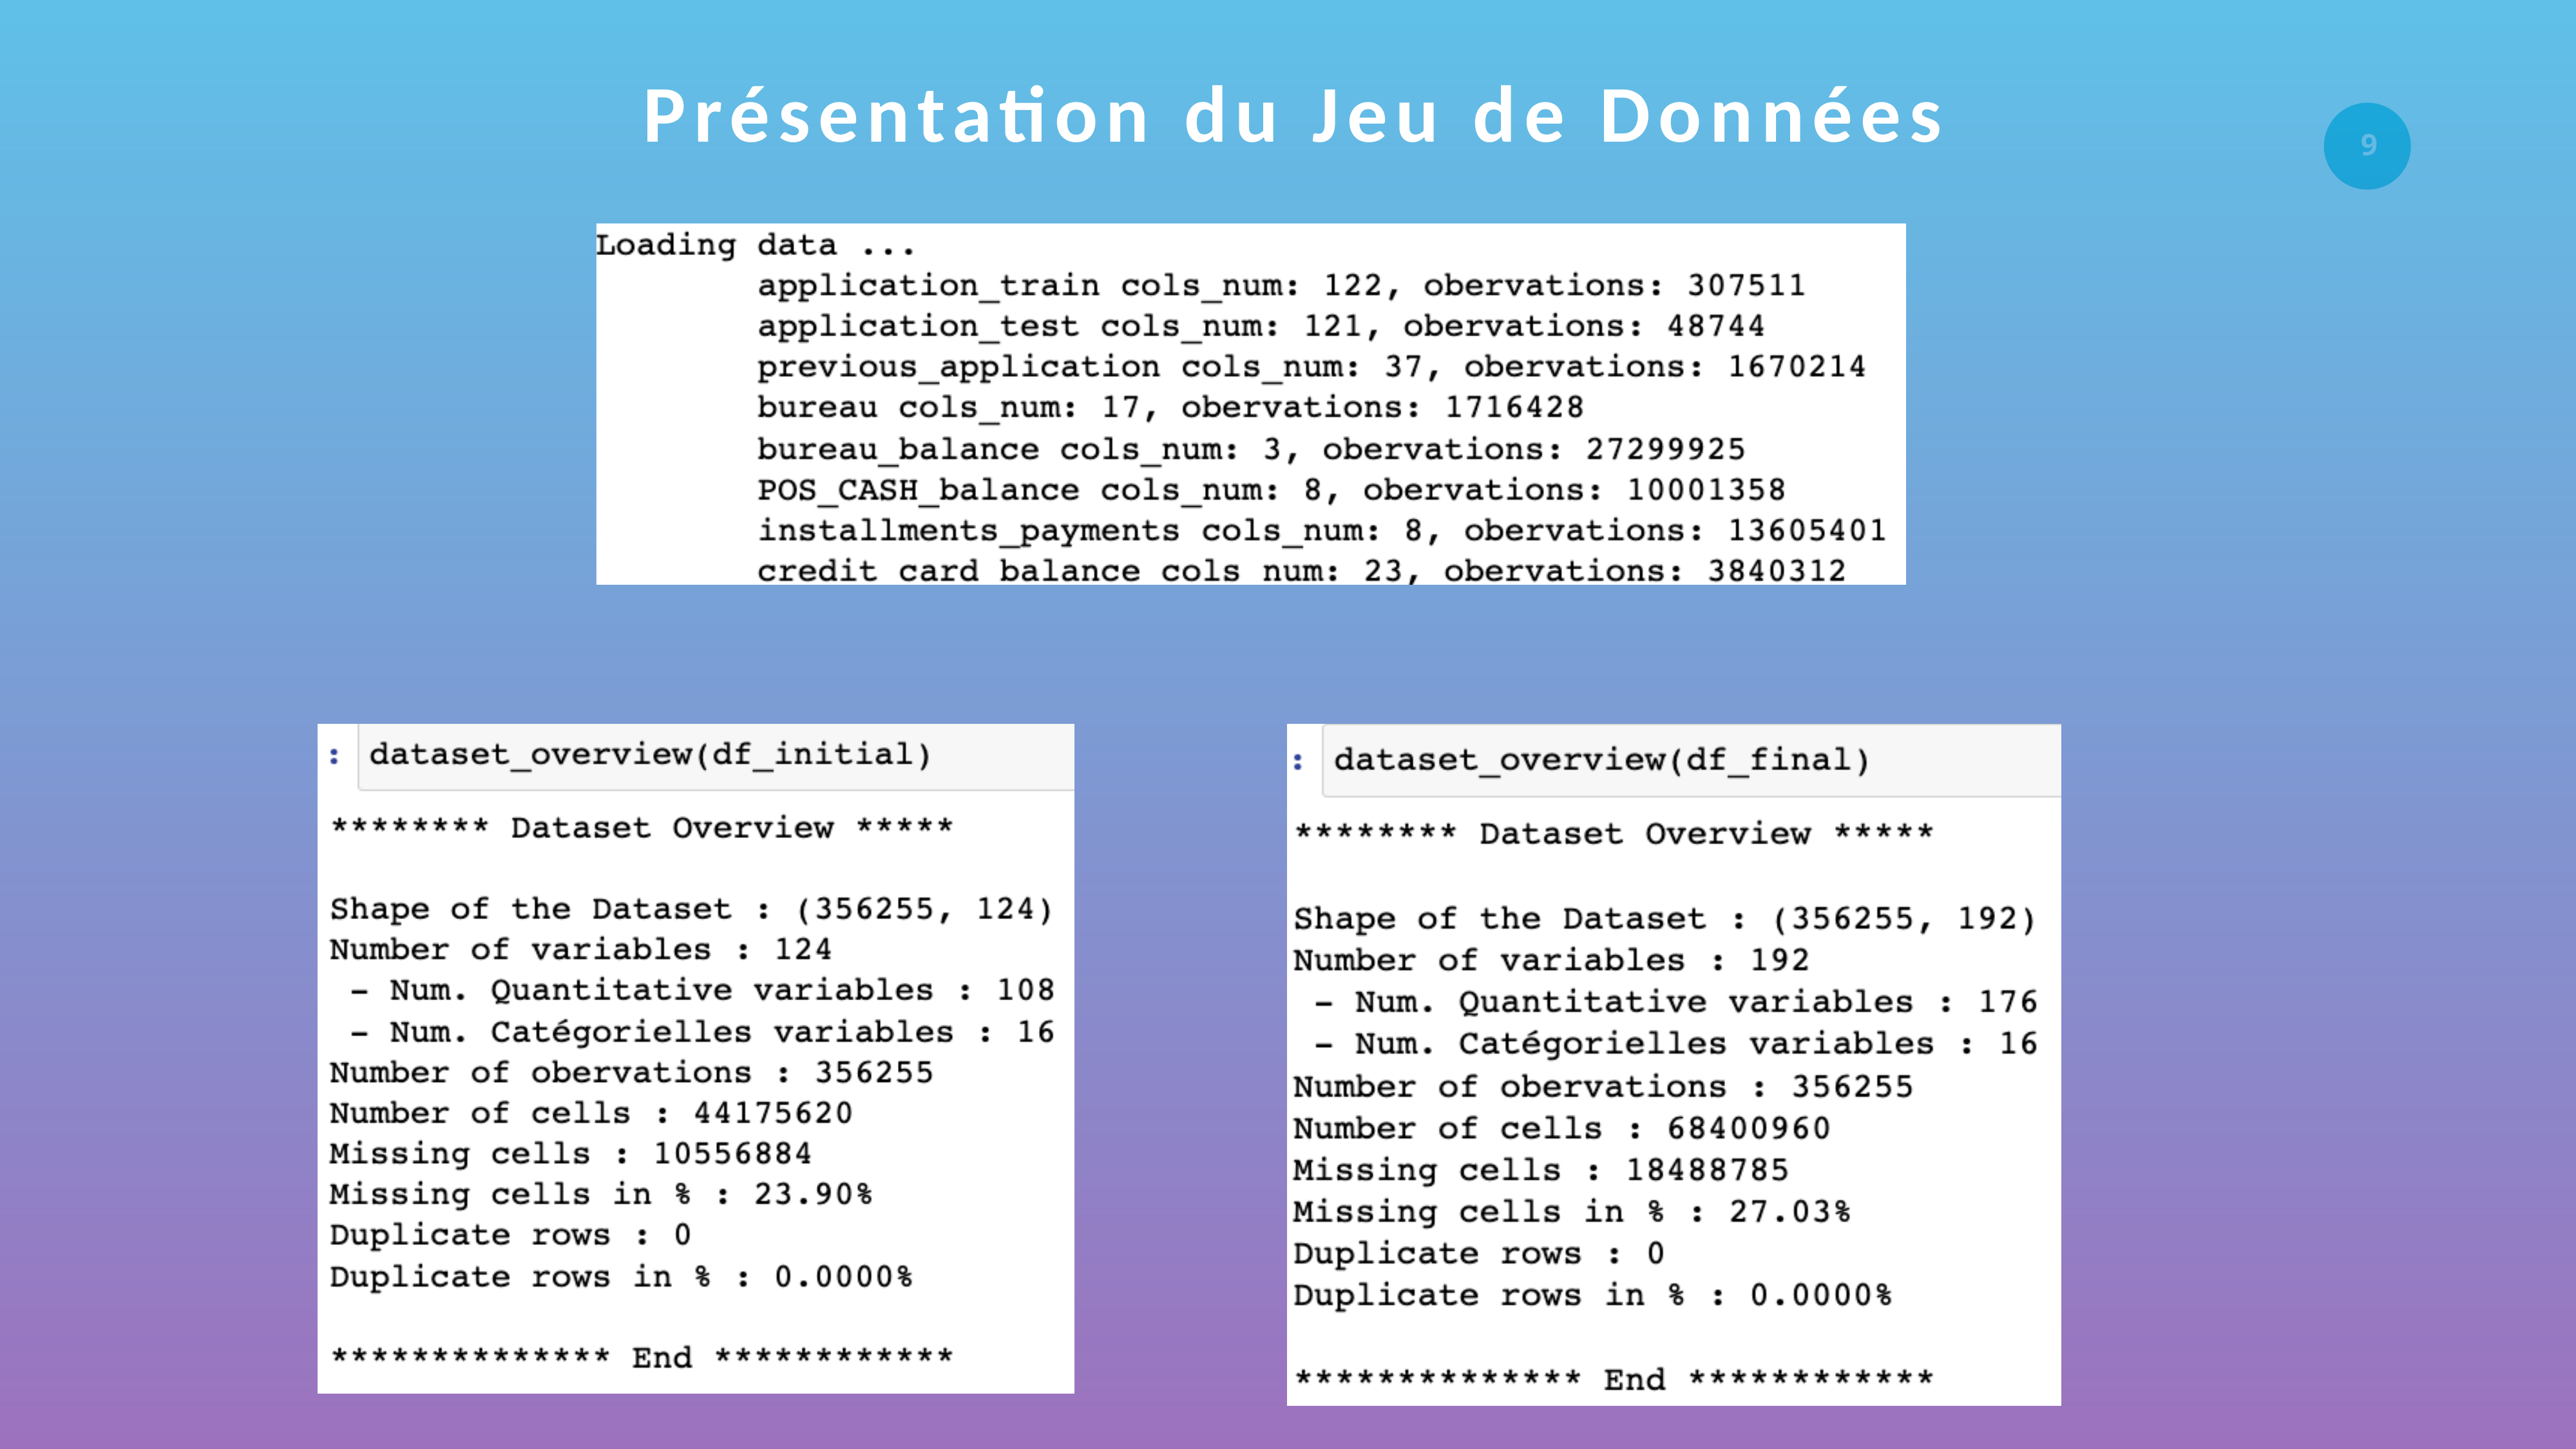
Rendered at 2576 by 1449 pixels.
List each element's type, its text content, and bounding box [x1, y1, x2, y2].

text_box Présentation du Jeu de Données [437, 61, 2139, 158]
picture [596, 223, 1909, 585]
picture [318, 724, 1074, 1394]
text_box [0, 0, 2576, 1449]
picture [1287, 724, 2061, 1406]
